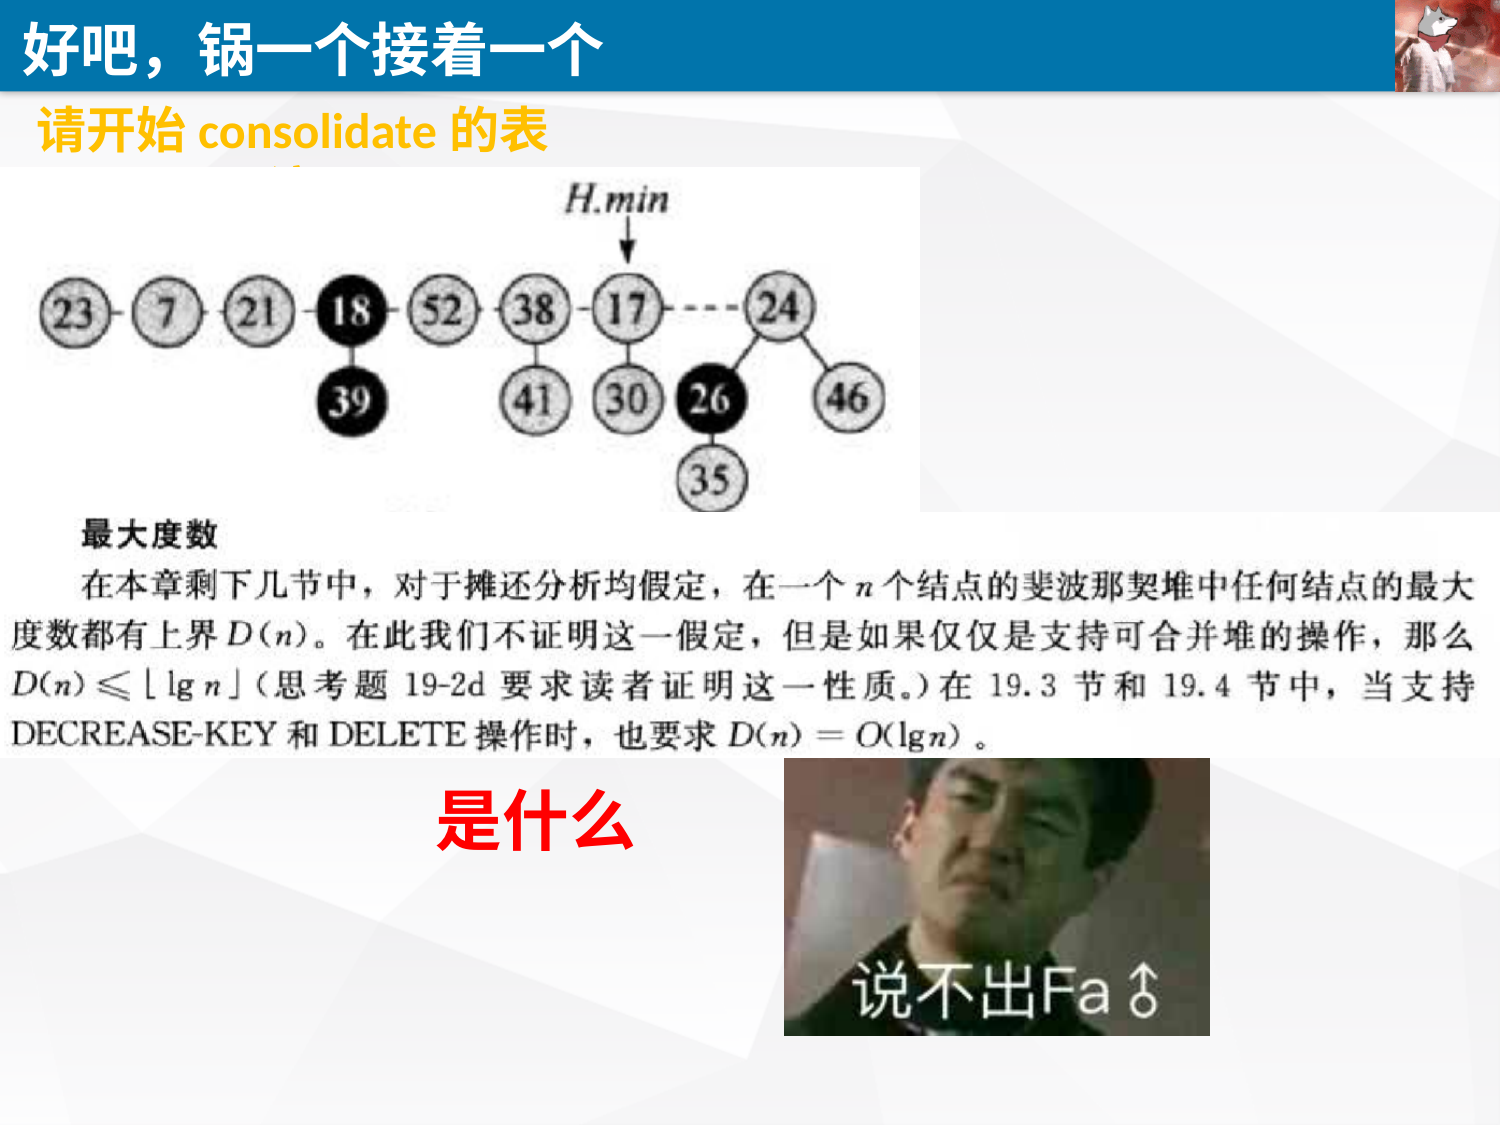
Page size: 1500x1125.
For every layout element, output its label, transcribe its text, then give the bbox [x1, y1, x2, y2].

picture [0, 0, 1500, 1125]
text_box 好吧，锅一个接着一个 [0, 5, 627, 91]
text_box 请开始consolidate的表演 [0, 91, 586, 167]
text_box [0, 0, 1395, 92]
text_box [236, 758, 1210, 1036]
